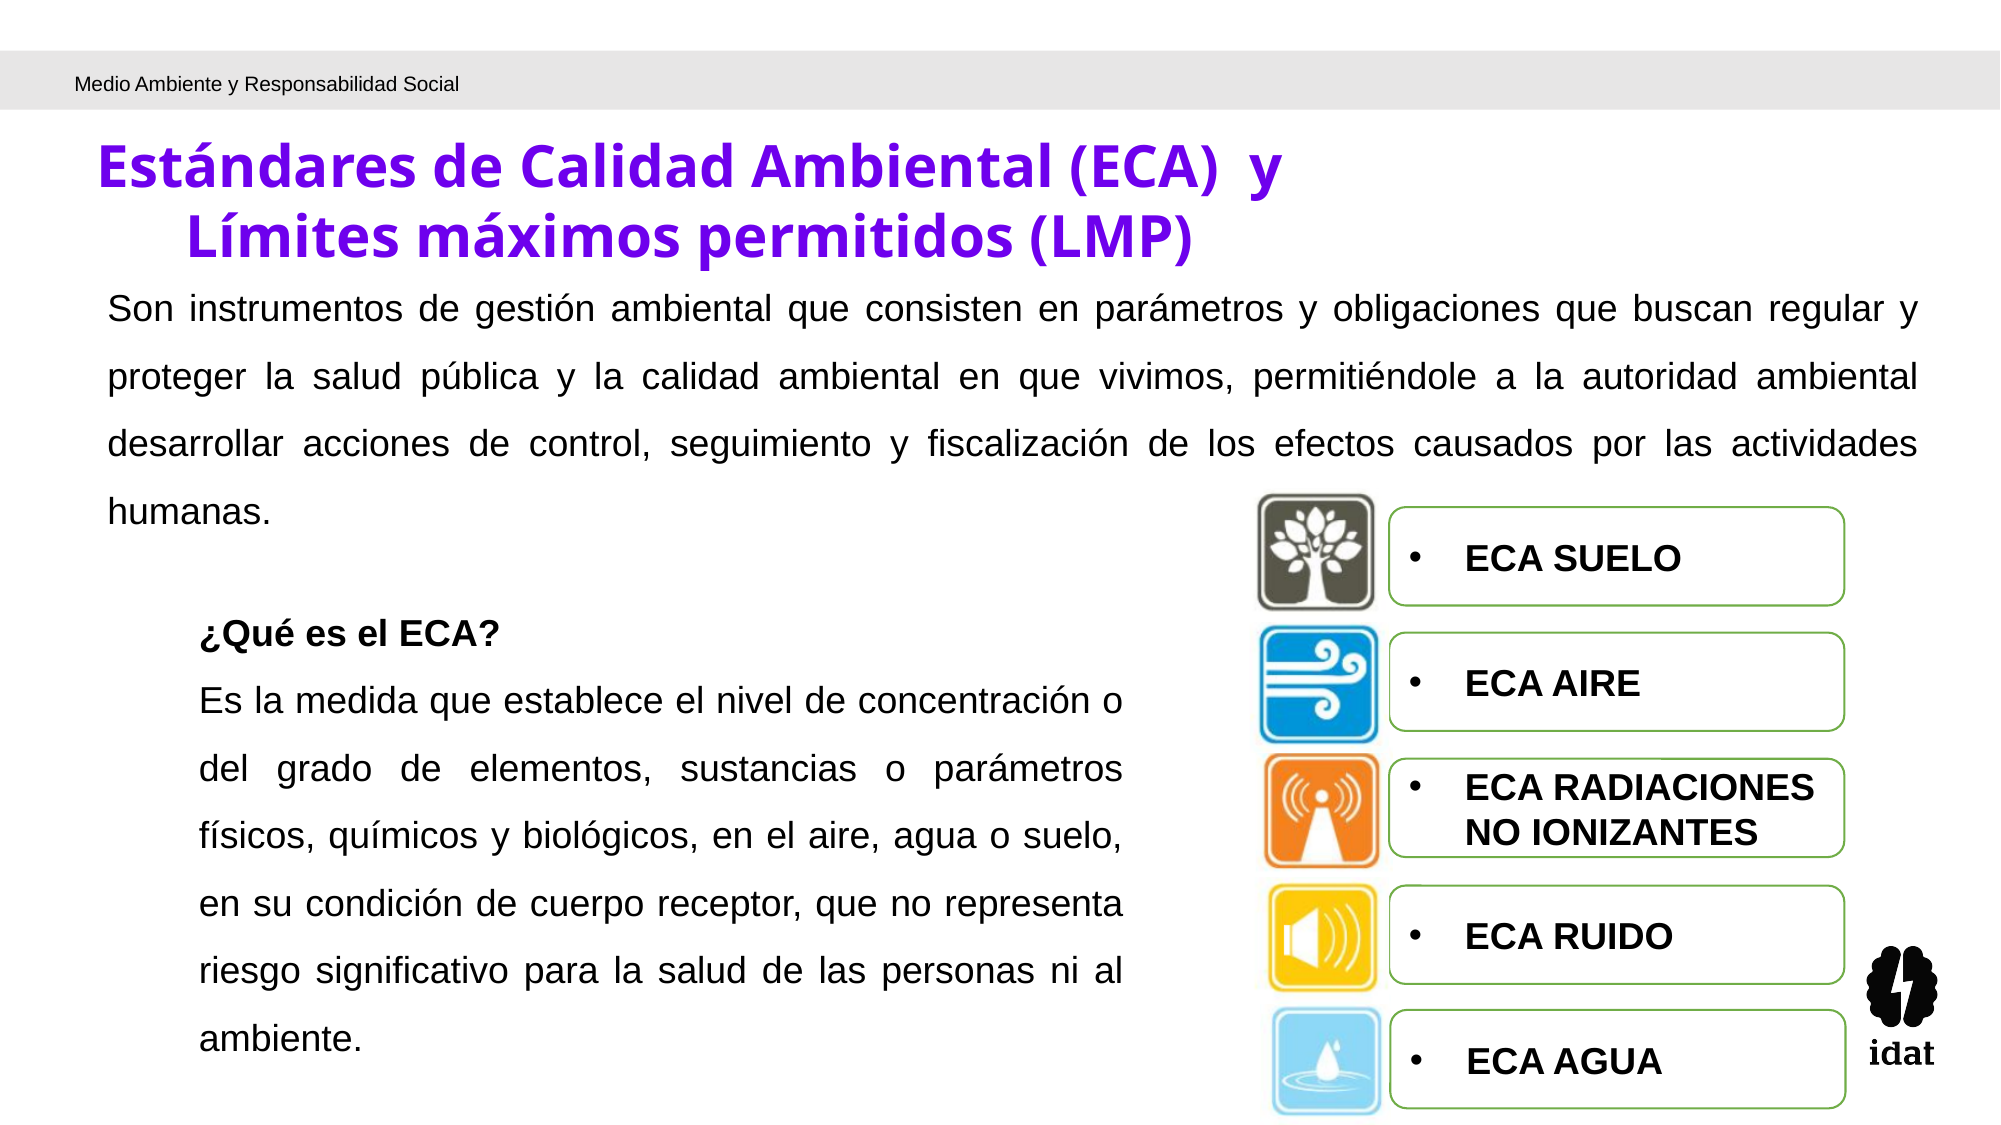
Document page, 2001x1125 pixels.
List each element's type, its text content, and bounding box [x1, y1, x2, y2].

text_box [1247, 487, 1846, 1125]
picture [1866, 946, 1938, 1065]
list Estándares de Calidad Ambiental (ECA) y Límites máximos permitidos (LMP) [92, 115, 1287, 254]
text_box Son instrumentos de gestión ambiental que consisten en parámetros y obligaciones que buscan regular y proteger la salud pública y la calidad ambiental en que vivimos, permitiéndole a la autoridad ambiental desarrollar acciones de control, seguimiento y fiscalización de los efectos causados por las actividades humanas. [92, 254, 1934, 540]
text_box ¿Qué es el ECA? Es la medida que establece el nivel de concentración o del grado de elementos, sustancias o parámetros físicos, químicos y biológicos, en el aire, agua o suelo, en su condición de cuerpo receptor, que no representa riesgo significativo para la salud de las personas ni al ambiente. [184, 578, 1138, 1067]
list Medio Ambiente y Responsabilidad Social [74, 58, 690, 106]
